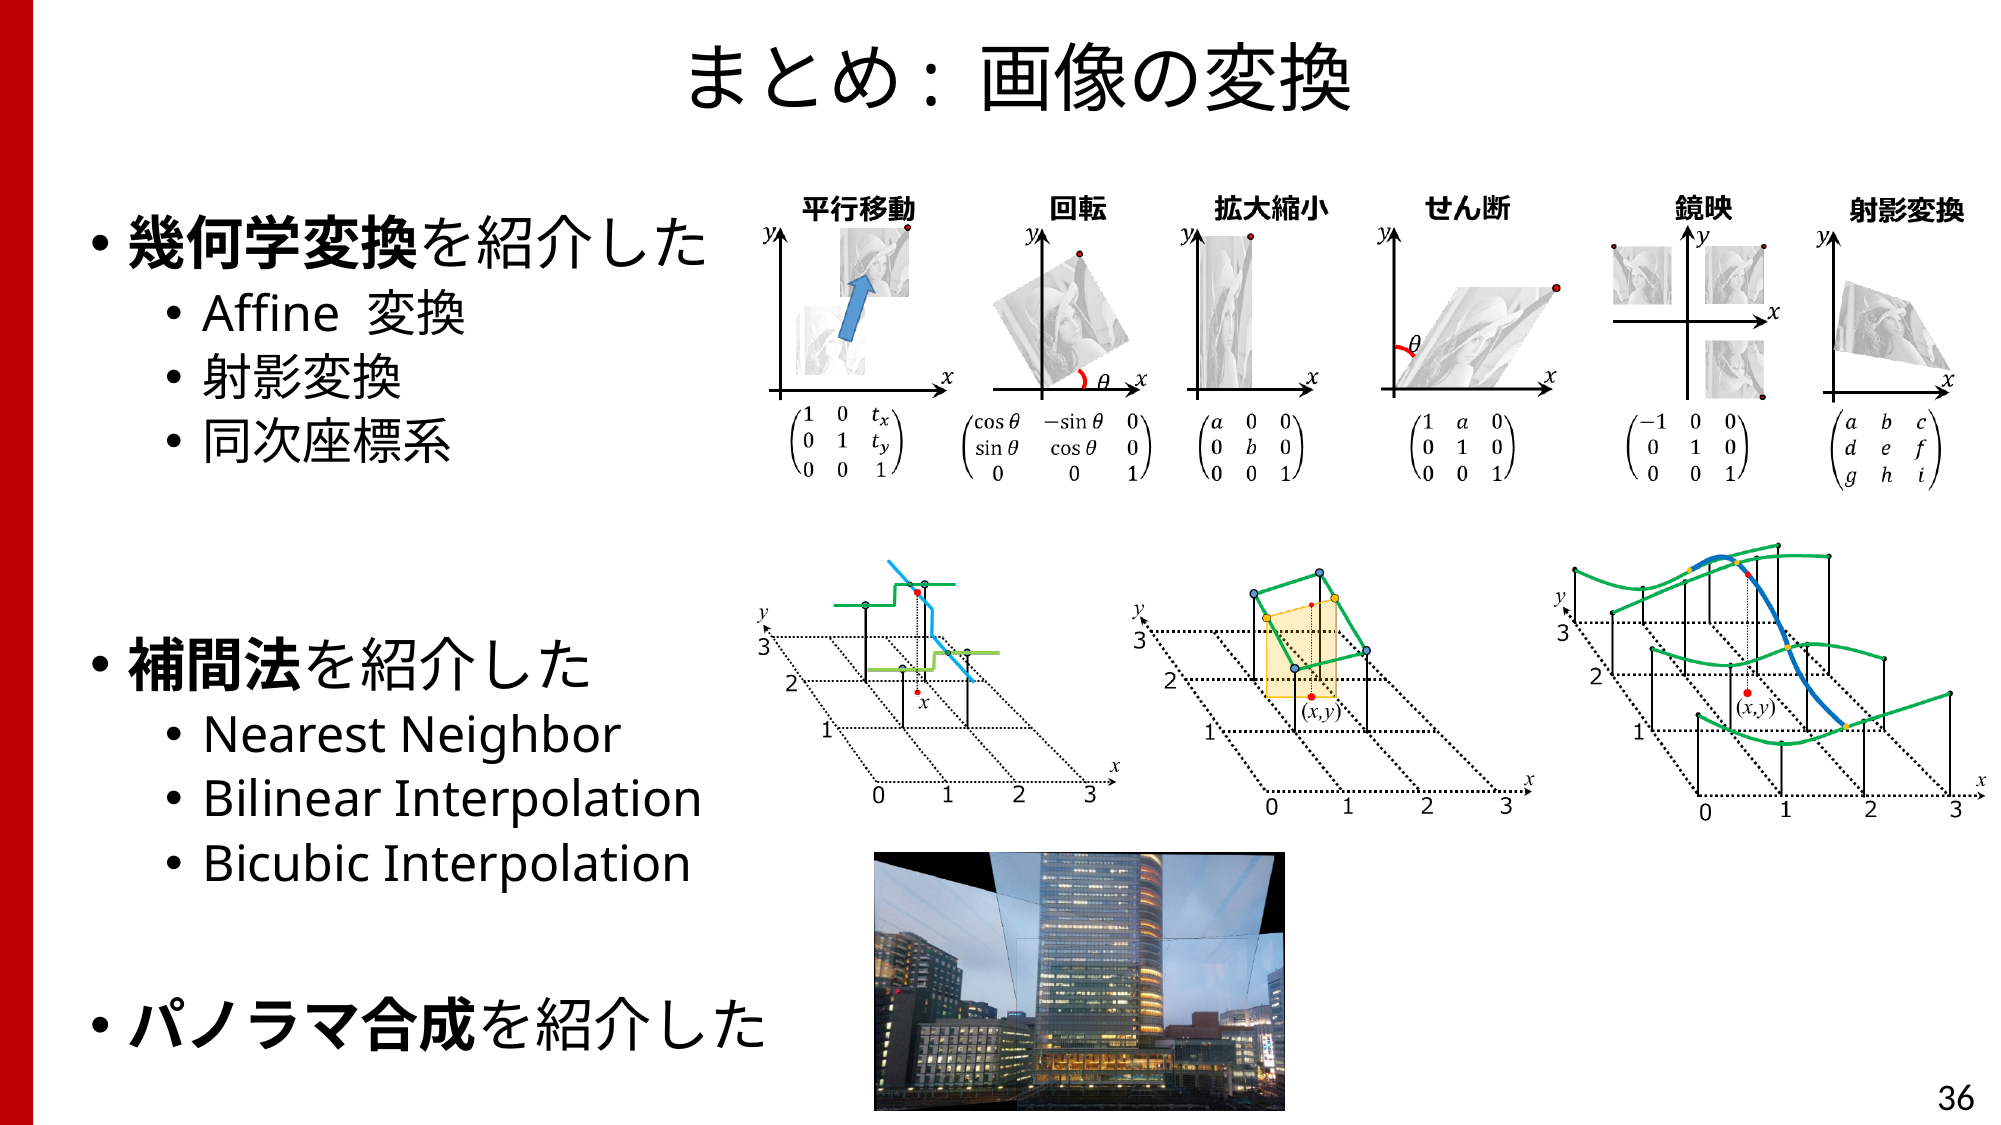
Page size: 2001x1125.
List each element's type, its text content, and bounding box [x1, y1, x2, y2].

title まとめ: 画像の変換 [75, 21, 1958, 142]
list 幾何学変換を紹介した Affine 変換 射影変換 同次座標系 補間法を紹介した Nearest Neighbor Bilinear Interpolation Bicubic Interpolation パノラマ合成を紹介した [75, 207, 1958, 1076]
picture [873, 852, 1285, 1111]
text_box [748, 185, 1982, 497]
picture [743, 542, 2000, 842]
slide_number 36 [1539, 1065, 1990, 1125]
